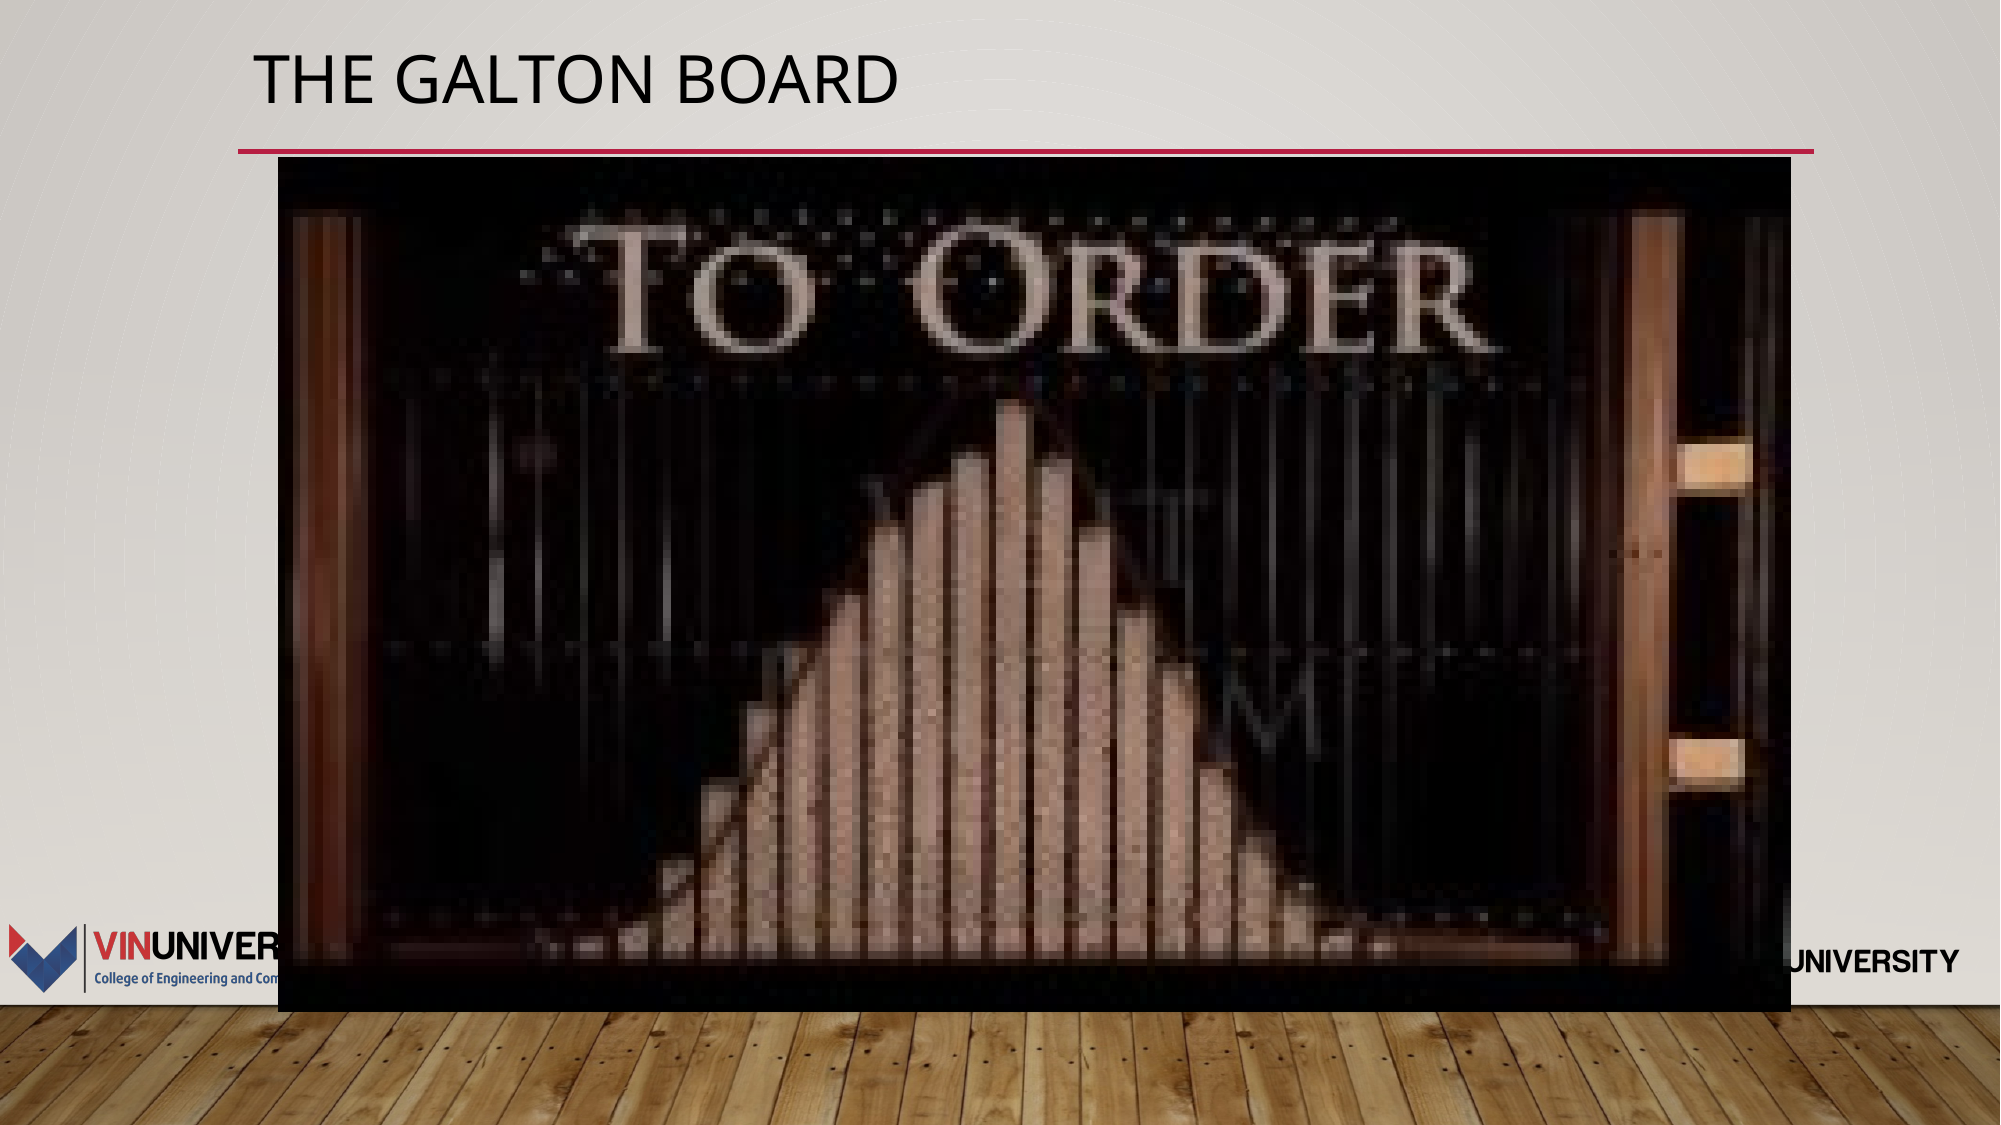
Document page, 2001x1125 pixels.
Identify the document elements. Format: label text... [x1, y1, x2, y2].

title THE GALTON BOARD [238, 38, 1814, 137]
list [277, 156, 1792, 1013]
picture [0, 1005, 2000, 1125]
picture [1792, 933, 1960, 989]
picture [9, 924, 277, 998]
